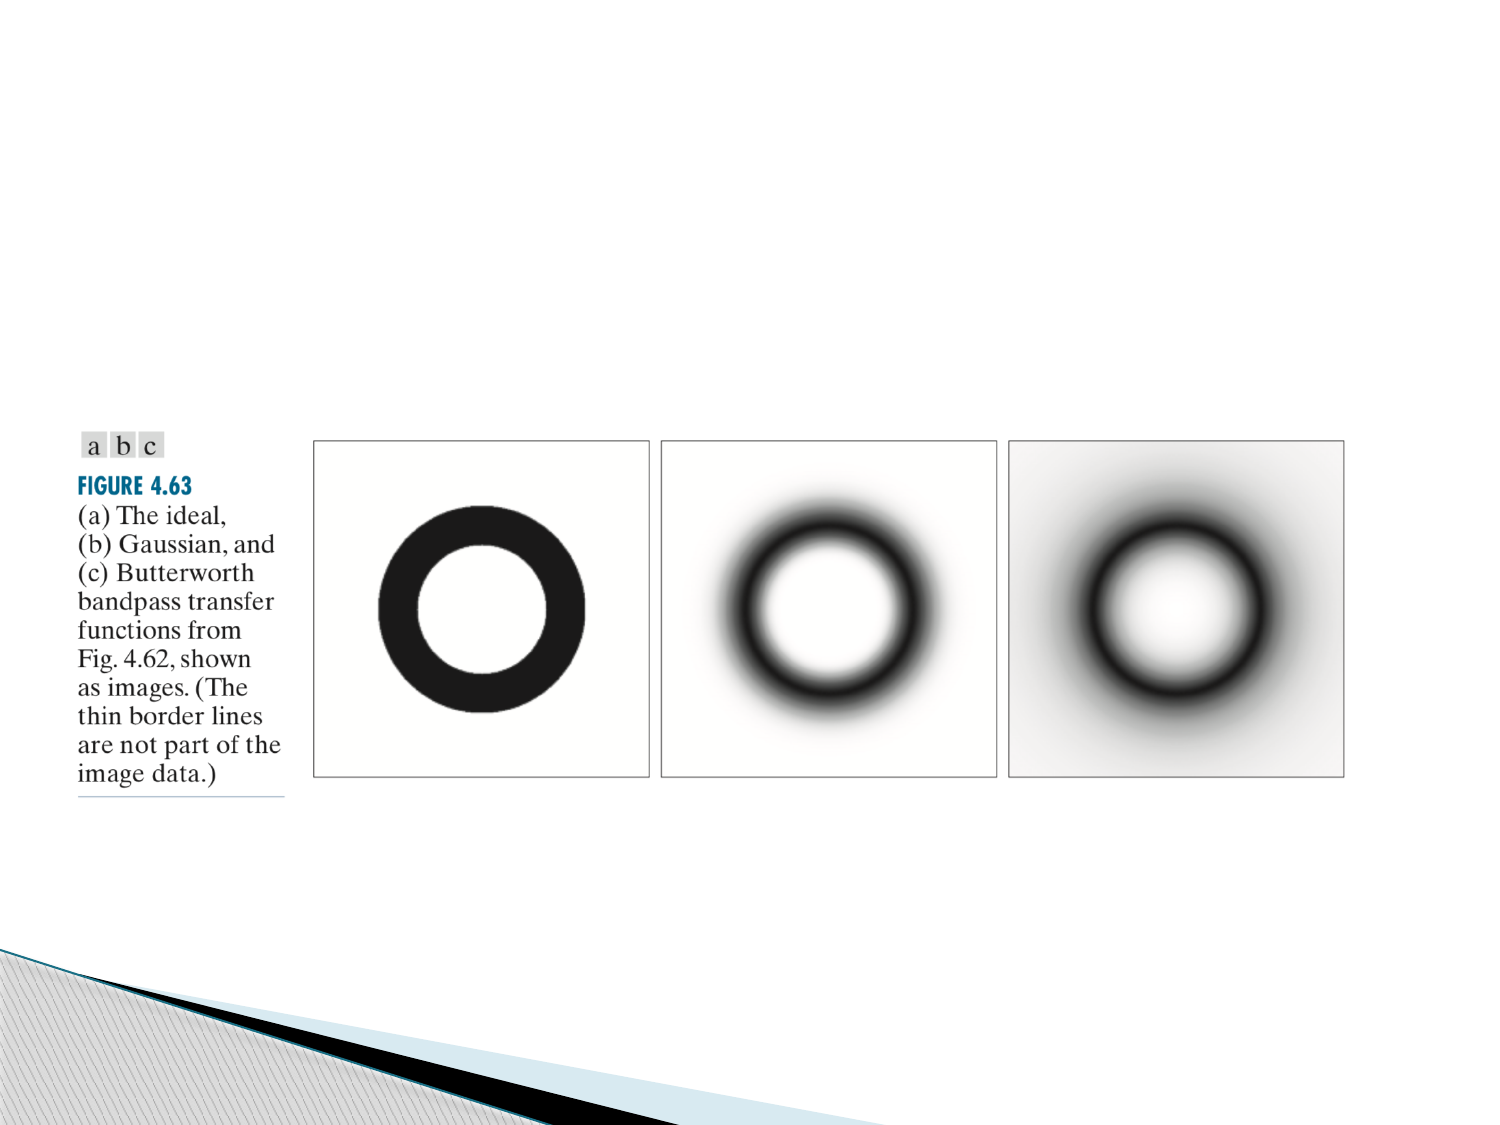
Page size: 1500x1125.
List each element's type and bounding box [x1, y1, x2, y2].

list [52, 396, 1388, 823]
